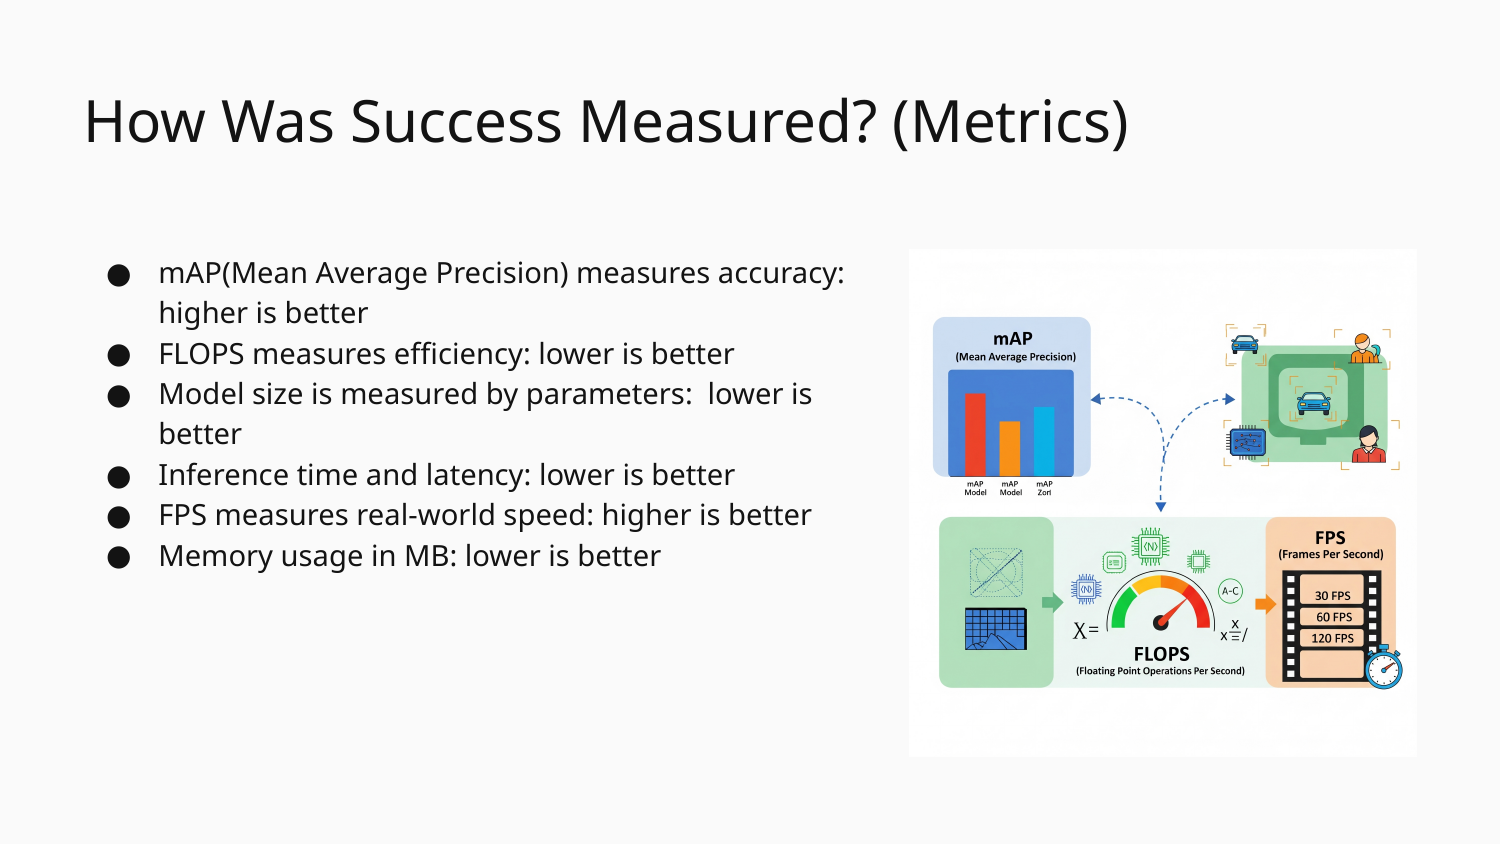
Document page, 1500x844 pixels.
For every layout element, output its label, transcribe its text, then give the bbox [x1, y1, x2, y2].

picture [909, 248, 1417, 757]
list mAP(Mean Average Precision) measures accuracy: higher is better FLOPS measures efficiency: lower is better Model size is measured by parameters: lower is better Inference time and latency: lower is better FPS measures real-world speed: higher is better Memory usage in MB: lower is better [83, 249, 868, 757]
title How Was Success Measured? (Metrics) [83, 54, 1417, 185]
